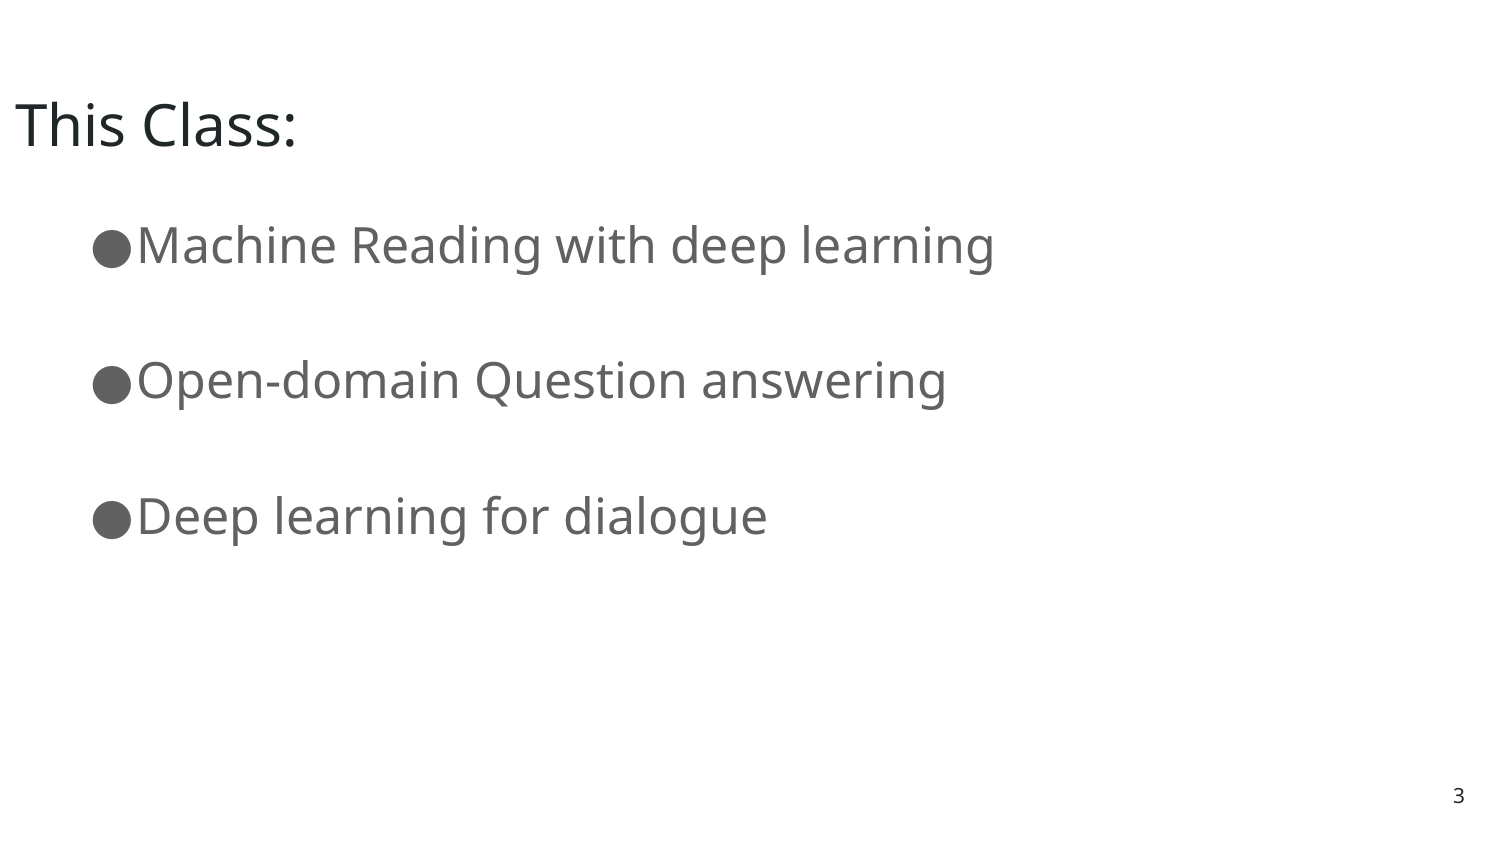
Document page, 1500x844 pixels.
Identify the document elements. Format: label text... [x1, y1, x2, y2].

list Machine Reading with deep learning Open-domain Question answering Deep learning for dialogue [0, 189, 1398, 565]
slide_number 3 [1389, 764, 1480, 830]
title This Class: [0, 72, 1398, 167]
